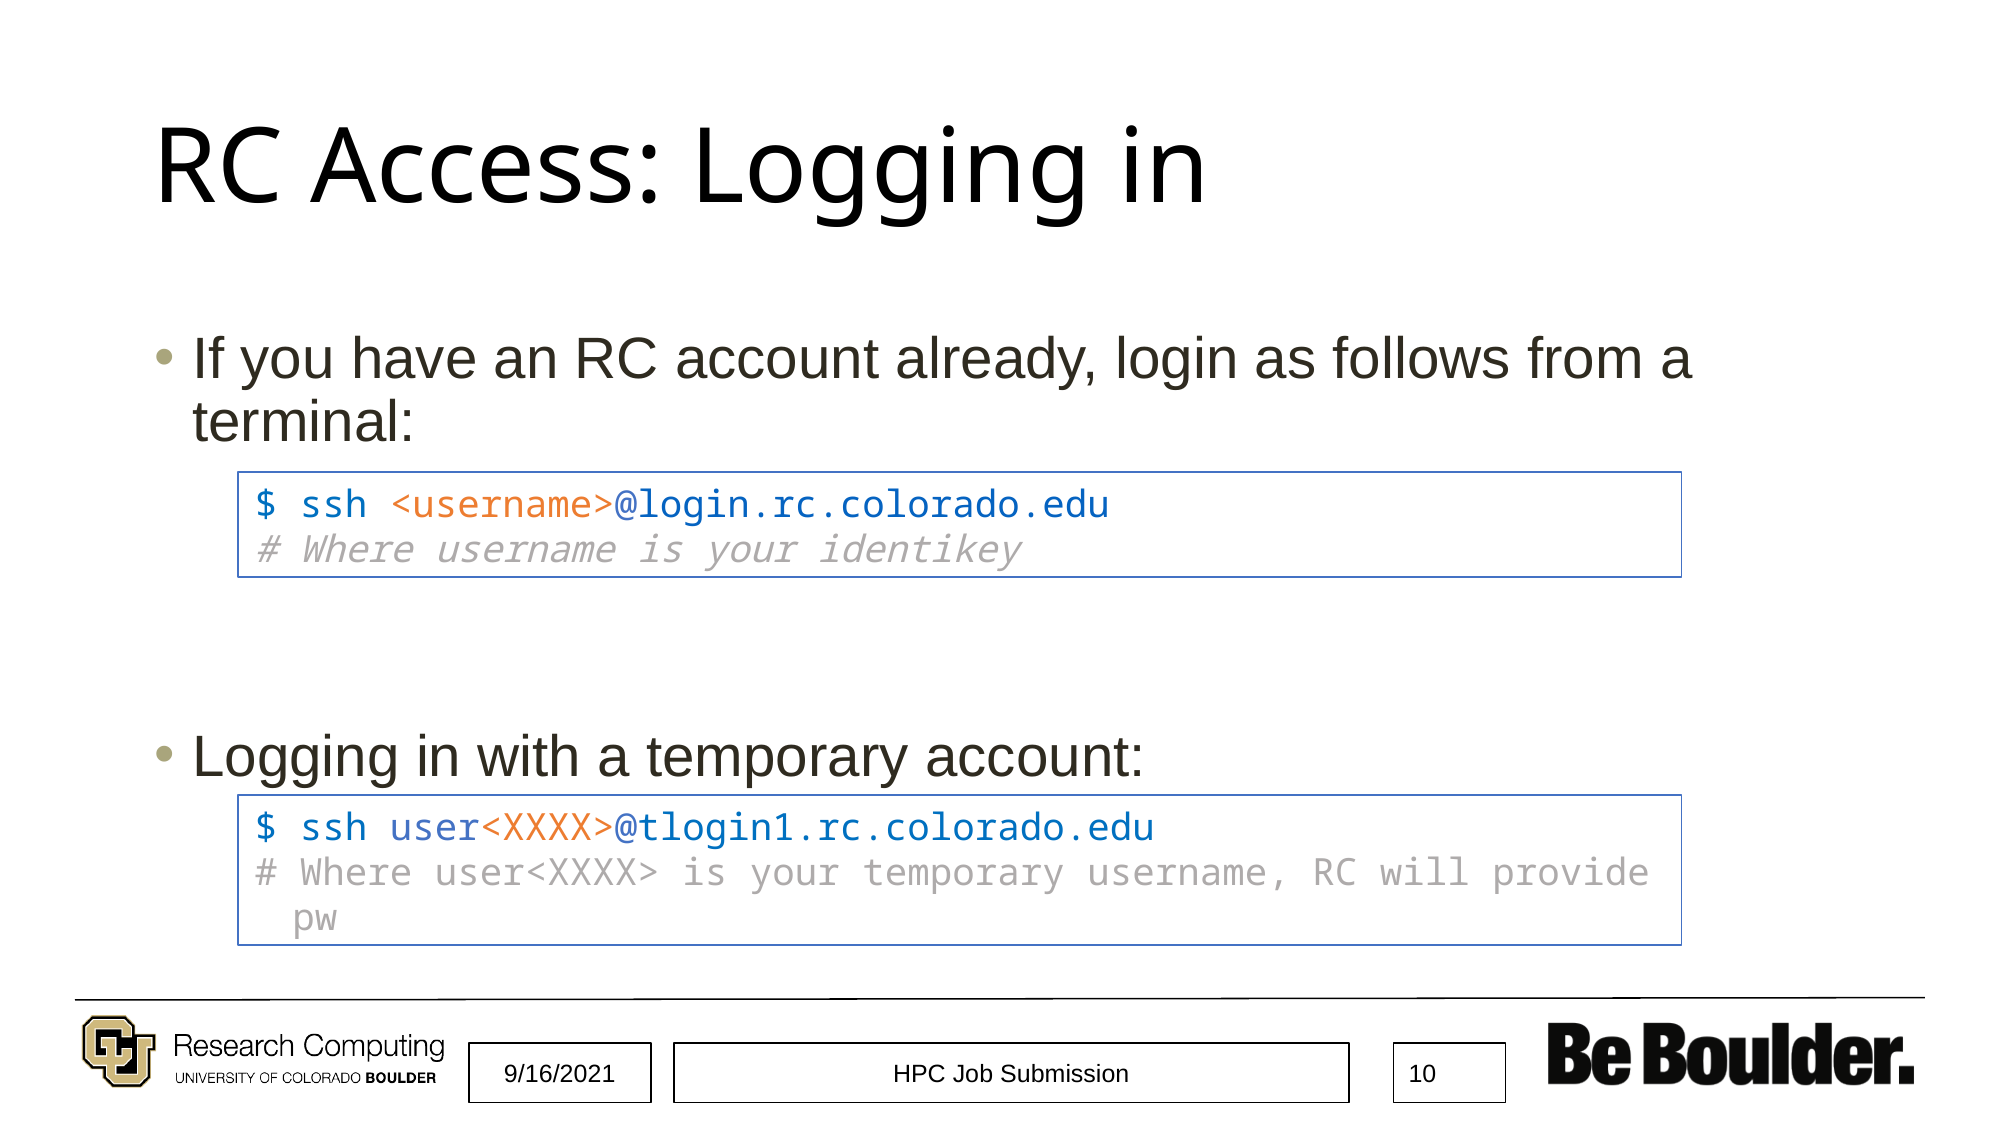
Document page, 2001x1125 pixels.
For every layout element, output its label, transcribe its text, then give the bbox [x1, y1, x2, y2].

list If you have an RC account already, login as follows from a terminal: Logging in with a temporary account: [137, 320, 1863, 921]
slide_number ‹#› [1393, 1042, 1506, 1103]
footer HPC Job Submission [673, 1042, 1350, 1103]
picture [1524, 1015, 1938, 1088]
text_box $ ssh <username>@login.rc.colorado.edu # Where username is your identikey [237, 472, 1682, 578]
picture [81, 1015, 444, 1088]
text_box $ ssh user<XXXX>@tlogin1.rc.colorado.edu # Where user<XXXX> is your temporary username, RC will provide pw [237, 794, 1682, 945]
title RC Access: Logging in [137, 59, 1863, 278]
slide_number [468, 1042, 652, 1103]
